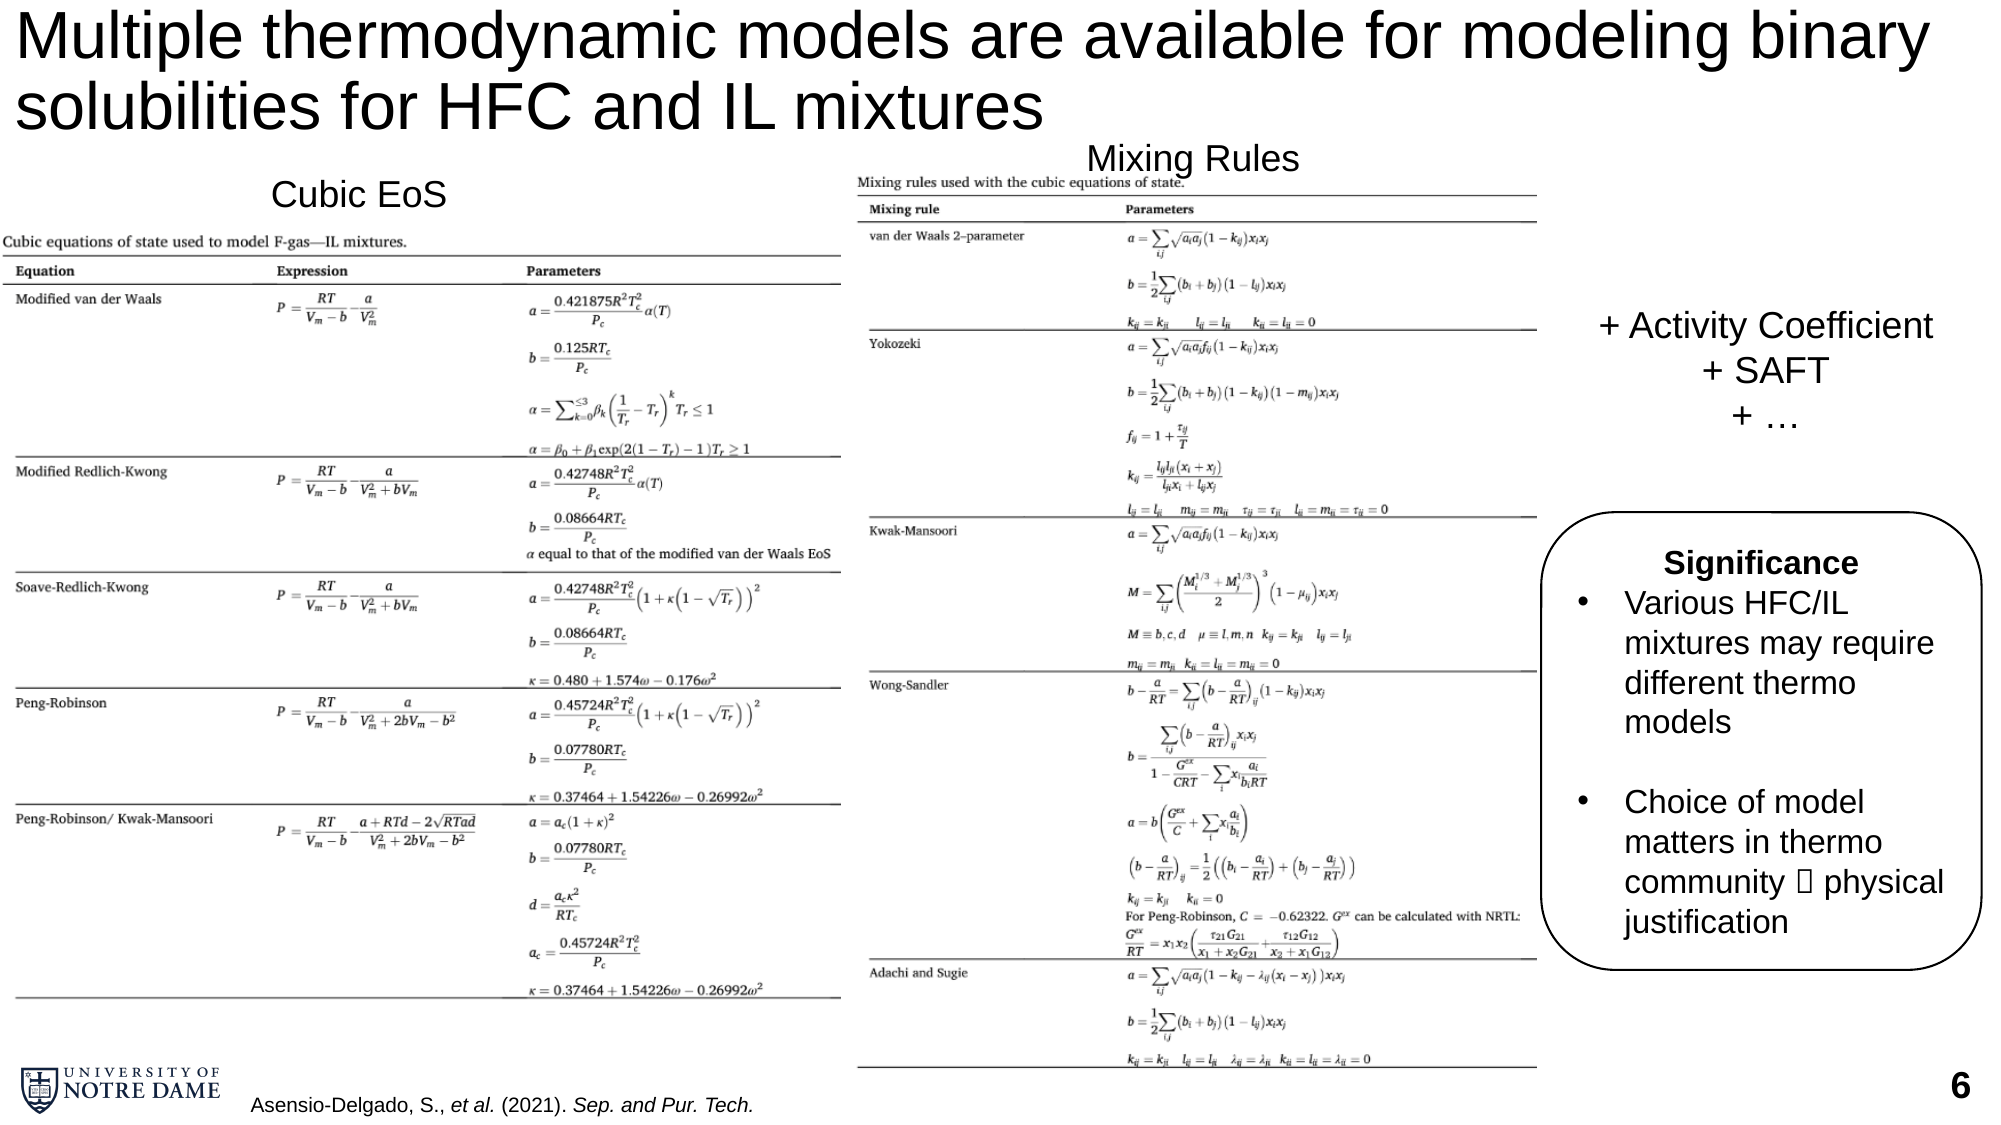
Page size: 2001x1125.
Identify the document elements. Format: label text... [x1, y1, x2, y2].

picture [850, 171, 1537, 1084]
text_box Asensio-Delgado, S., et al. (2021). Sep. and Pur. Tech. [235, 1083, 900, 1124]
slide_number 6 [1536, 1053, 1987, 1114]
text_box + Activity Coefficient + SAFT + … [1582, 293, 1950, 443]
text_box Significance Various HFC/IL mixtures may require different thermo models Choice of model matters in thermo community  physical justification [1540, 511, 1983, 971]
title Multiple thermodynamic models are available for modeling binary solubilities for HFC and IL mixtures [0, 7, 2000, 138]
picture [0, 229, 841, 1015]
text_box Mixing Rules [1009, 126, 1377, 171]
picture [21, 1067, 220, 1114]
text_box Cubic EoS [175, 162, 543, 223]
